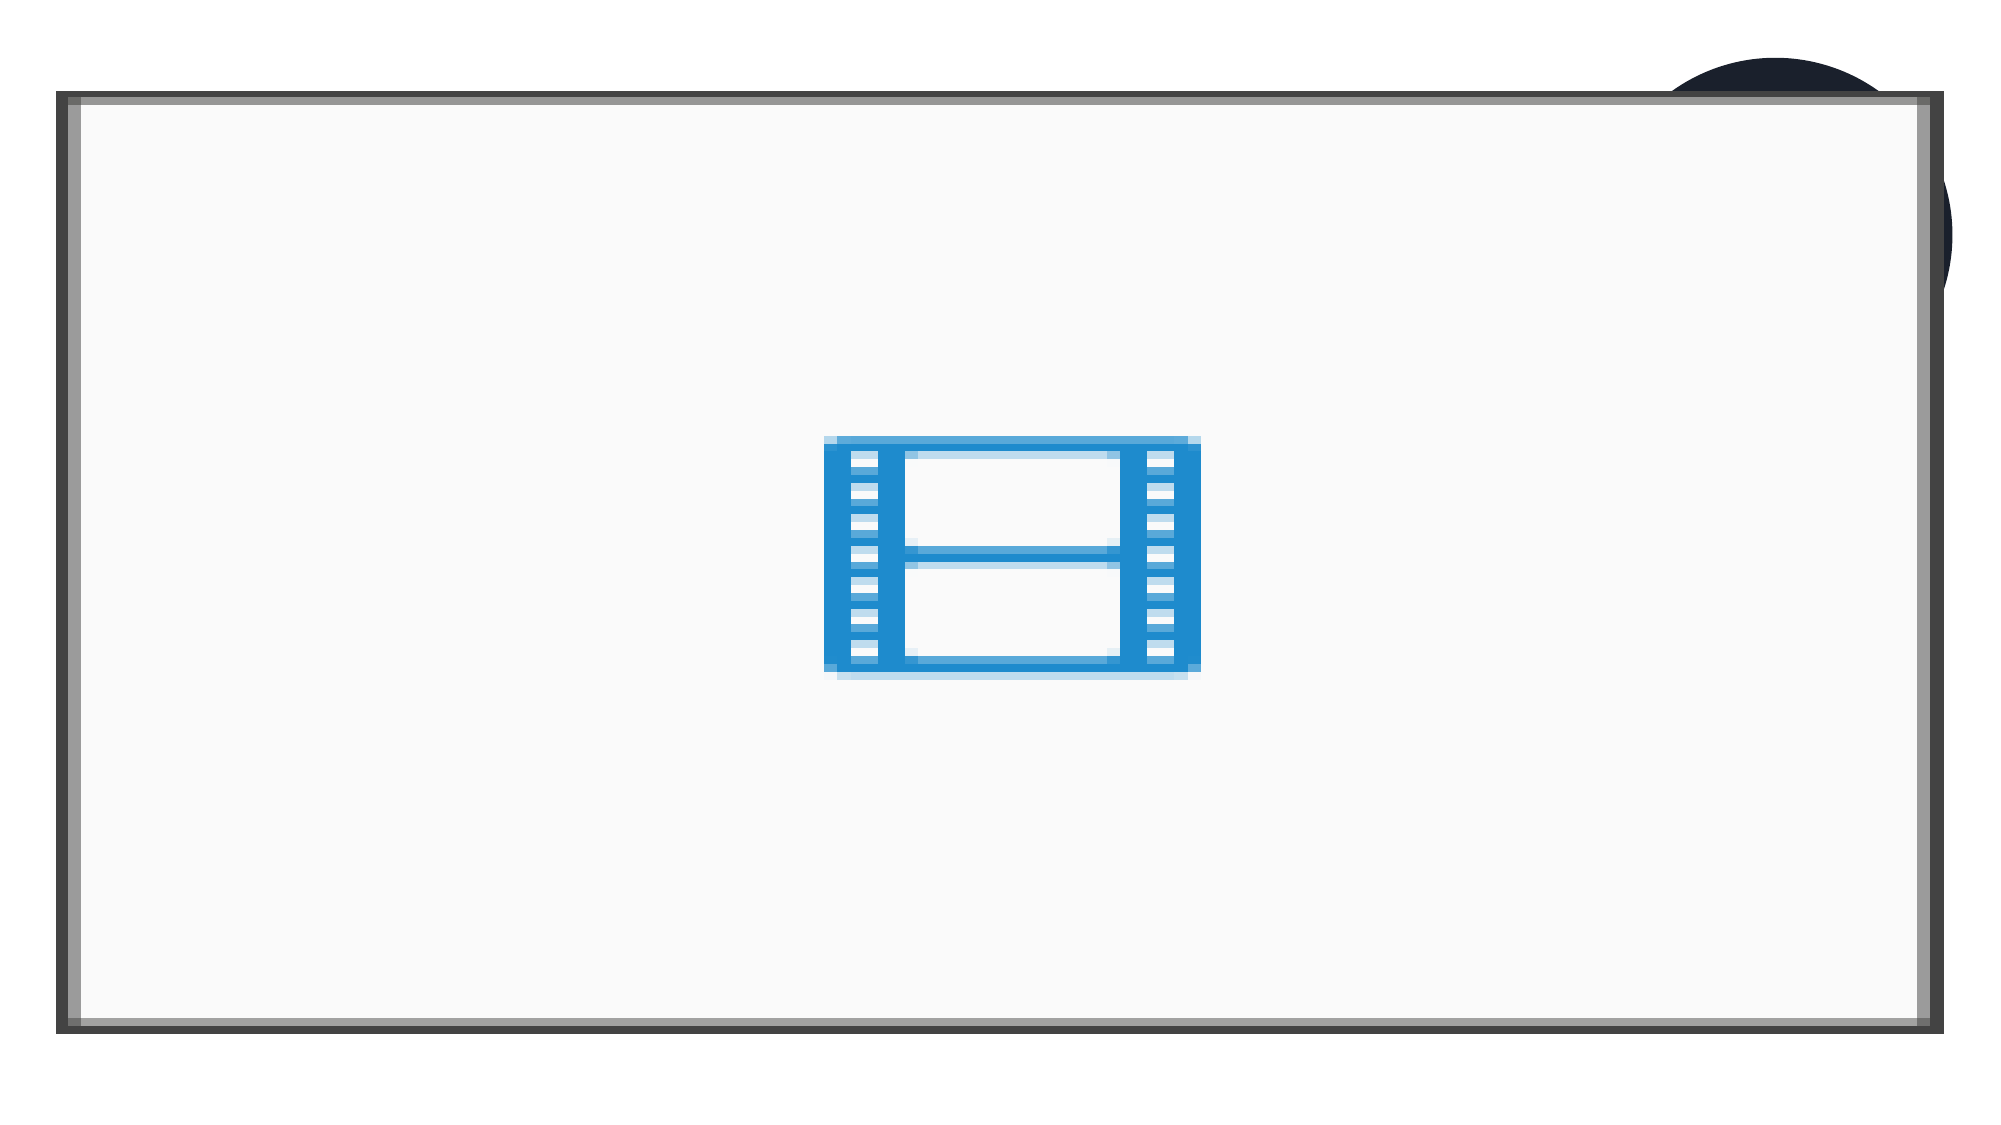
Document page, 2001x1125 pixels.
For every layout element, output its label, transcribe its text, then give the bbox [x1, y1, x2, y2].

text_box 9 [1670, 56, 1881, 91]
text_box [999, 0, 2000, 1125]
text_box 9 [1944, 177, 1954, 293]
